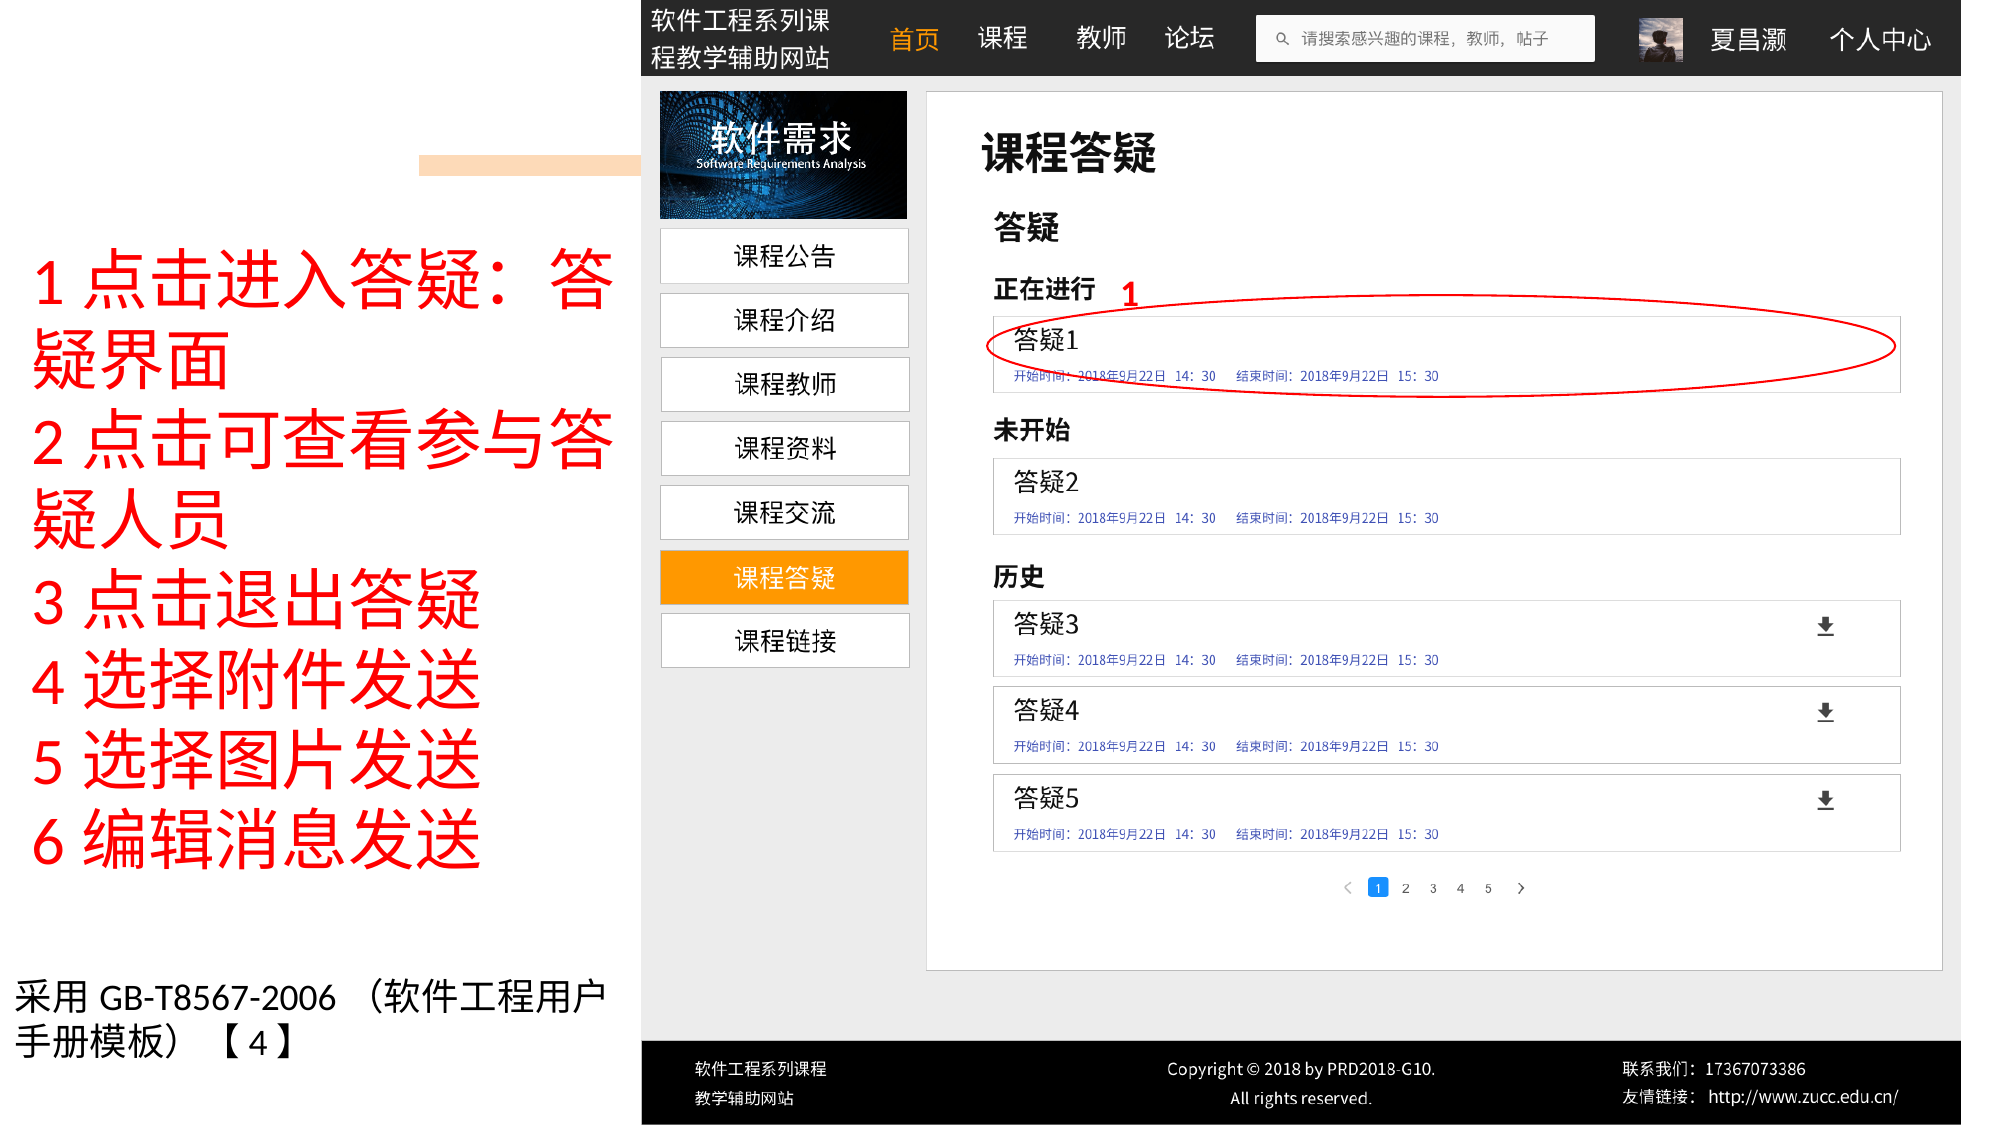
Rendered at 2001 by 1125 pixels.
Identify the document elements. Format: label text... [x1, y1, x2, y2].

text_box 采用GB-T8567-2006（软件工程用户手册模板）【4】 [0, 965, 626, 1071]
picture [641, 0, 1961, 1125]
text_box 1点击进入答疑：答疑界面 2点击可查看参与答疑人员 3点击退出答疑 4选择附件发送 5选择图片发送 6编辑消息发送 [16, 230, 641, 925]
